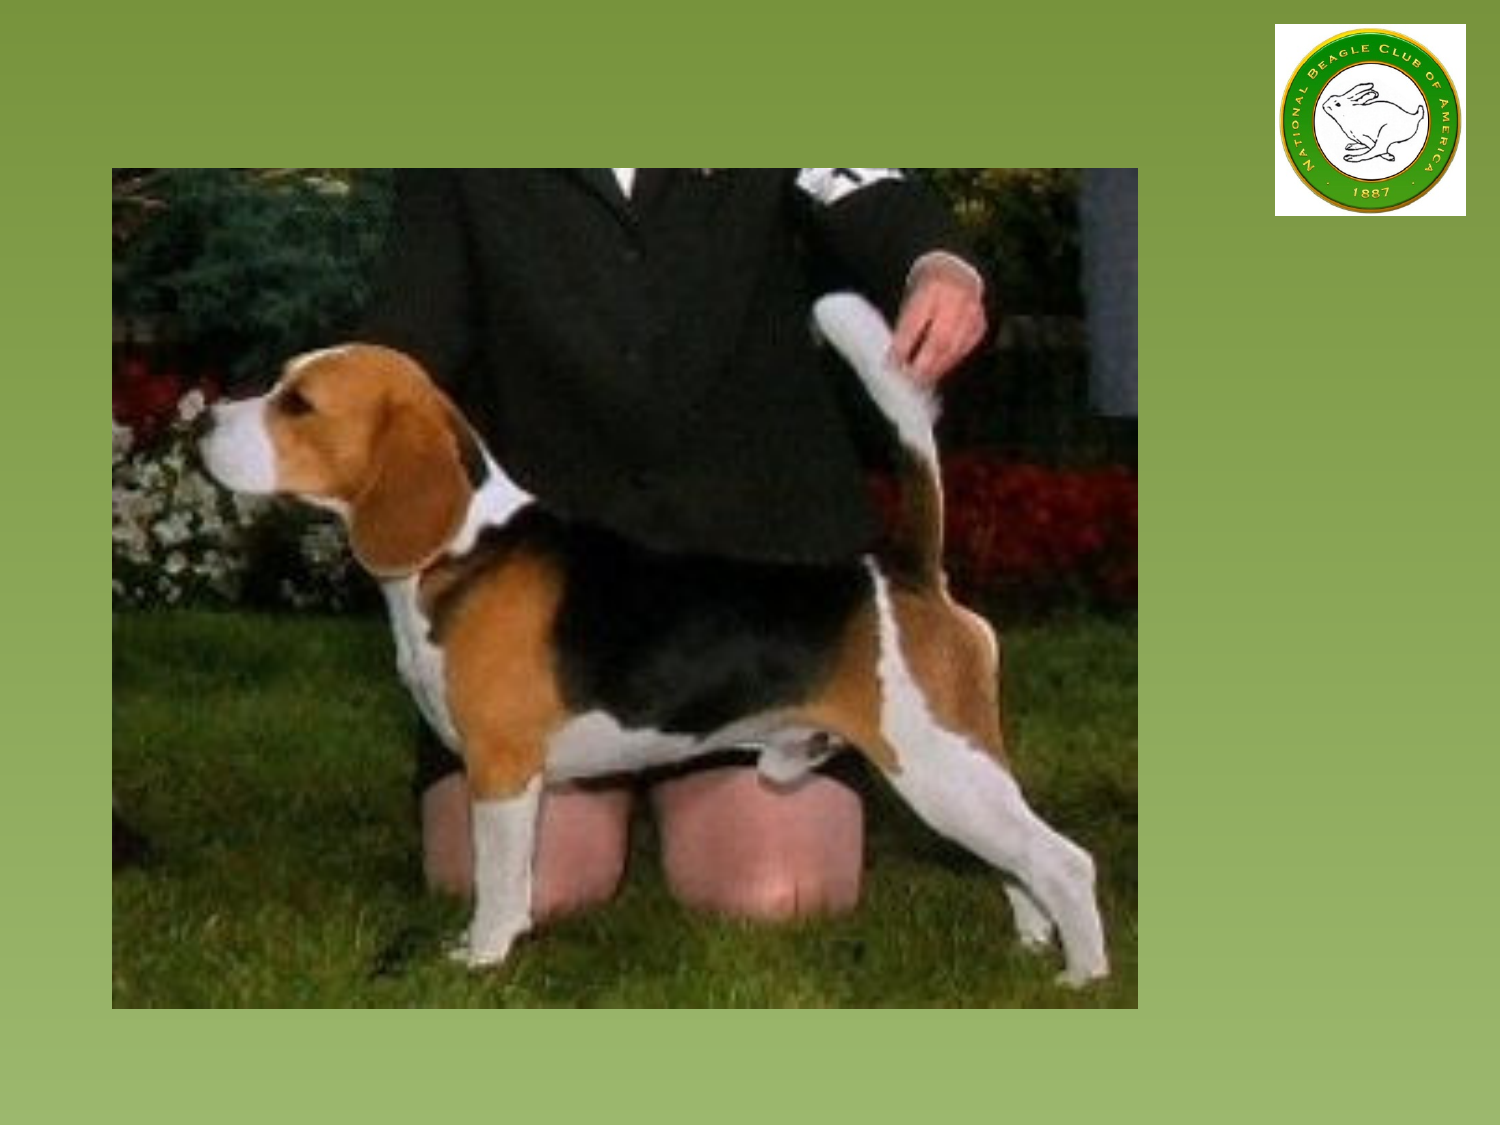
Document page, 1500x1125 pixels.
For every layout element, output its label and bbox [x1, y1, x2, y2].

picture [1274, 24, 1466, 216]
list [112, 168, 1138, 1009]
